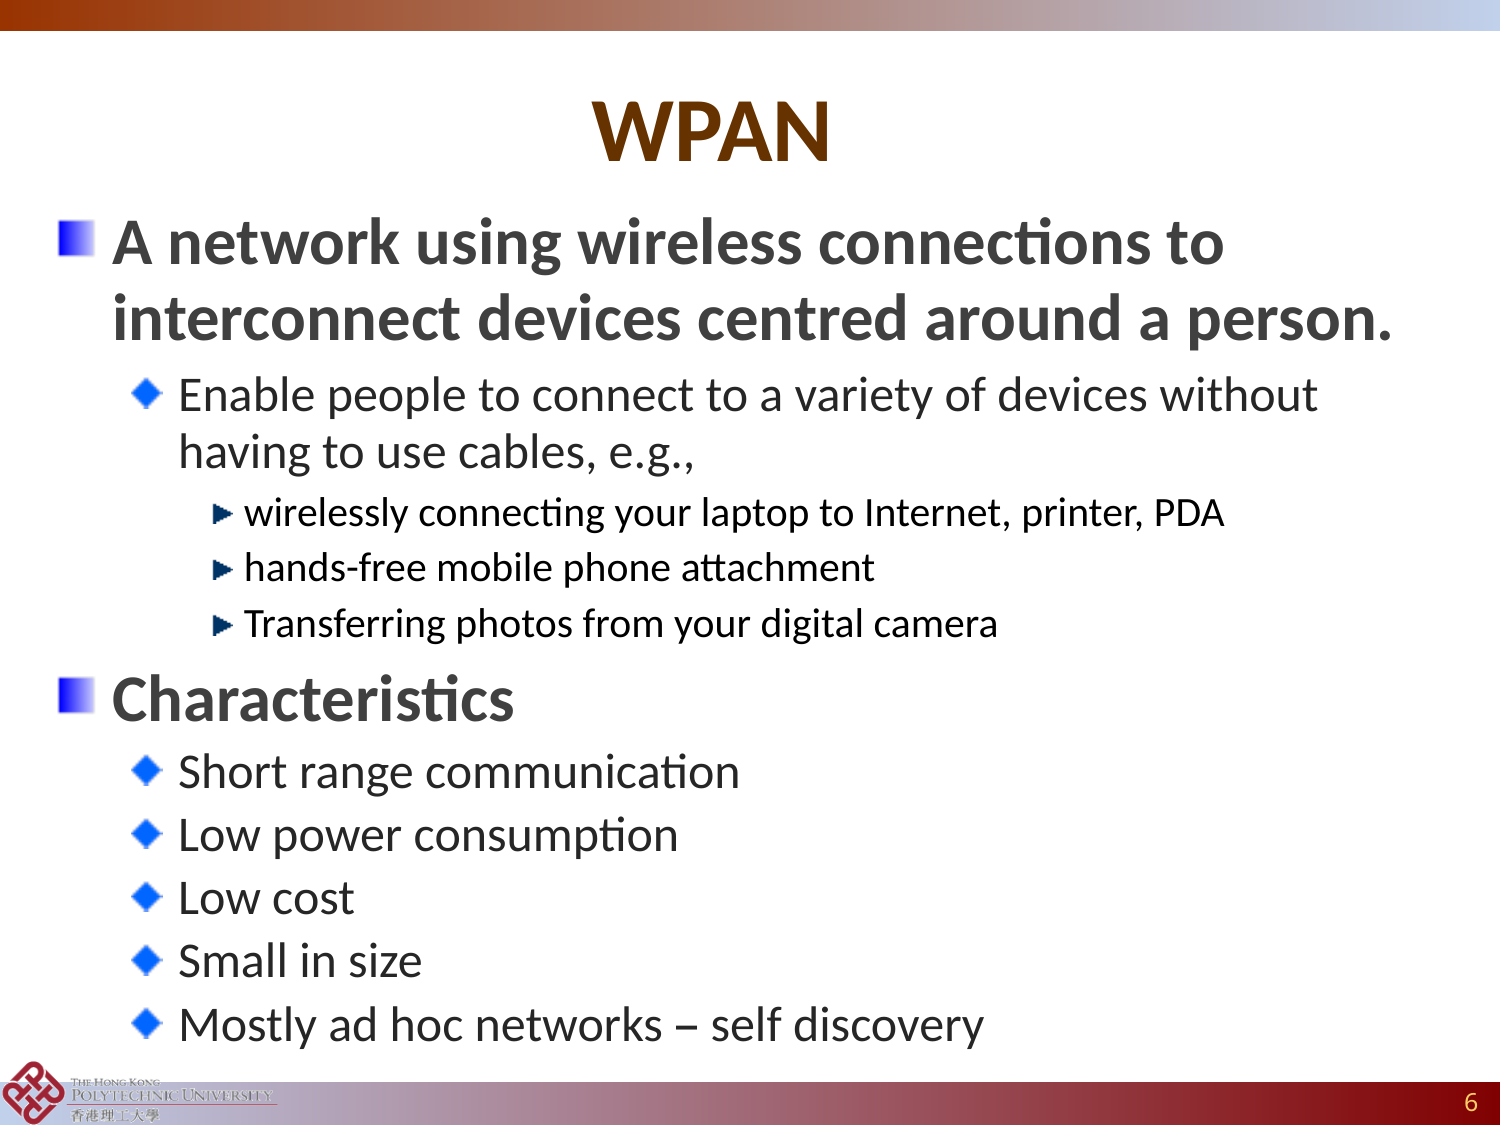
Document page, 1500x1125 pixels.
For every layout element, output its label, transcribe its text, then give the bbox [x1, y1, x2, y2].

picture [206, 497, 233, 524]
picture [131, 817, 163, 849]
picture [0, 1061, 278, 1125]
picture [206, 608, 233, 636]
title WPAN [37, 75, 1388, 200]
picture [56, 218, 99, 261]
list A network using wireless connections to interconnect devices centred around a person. Enable people to connect to a variety of devices without having to use cables, e.g., wirelessly connecting your laptop to Internet, printer, PDA hands-free mobile phone attachment Transferring photos from your digital camera Characteristics Short range communication Low power consumption Low cost Small in size Mostly ad hoc networks – self discovery [41, 196, 1459, 1071]
picture [131, 1006, 163, 1039]
picture [206, 553, 233, 580]
picture [131, 880, 163, 912]
picture [131, 943, 163, 976]
picture [131, 376, 163, 409]
picture [131, 753, 163, 786]
picture [56, 675, 99, 718]
